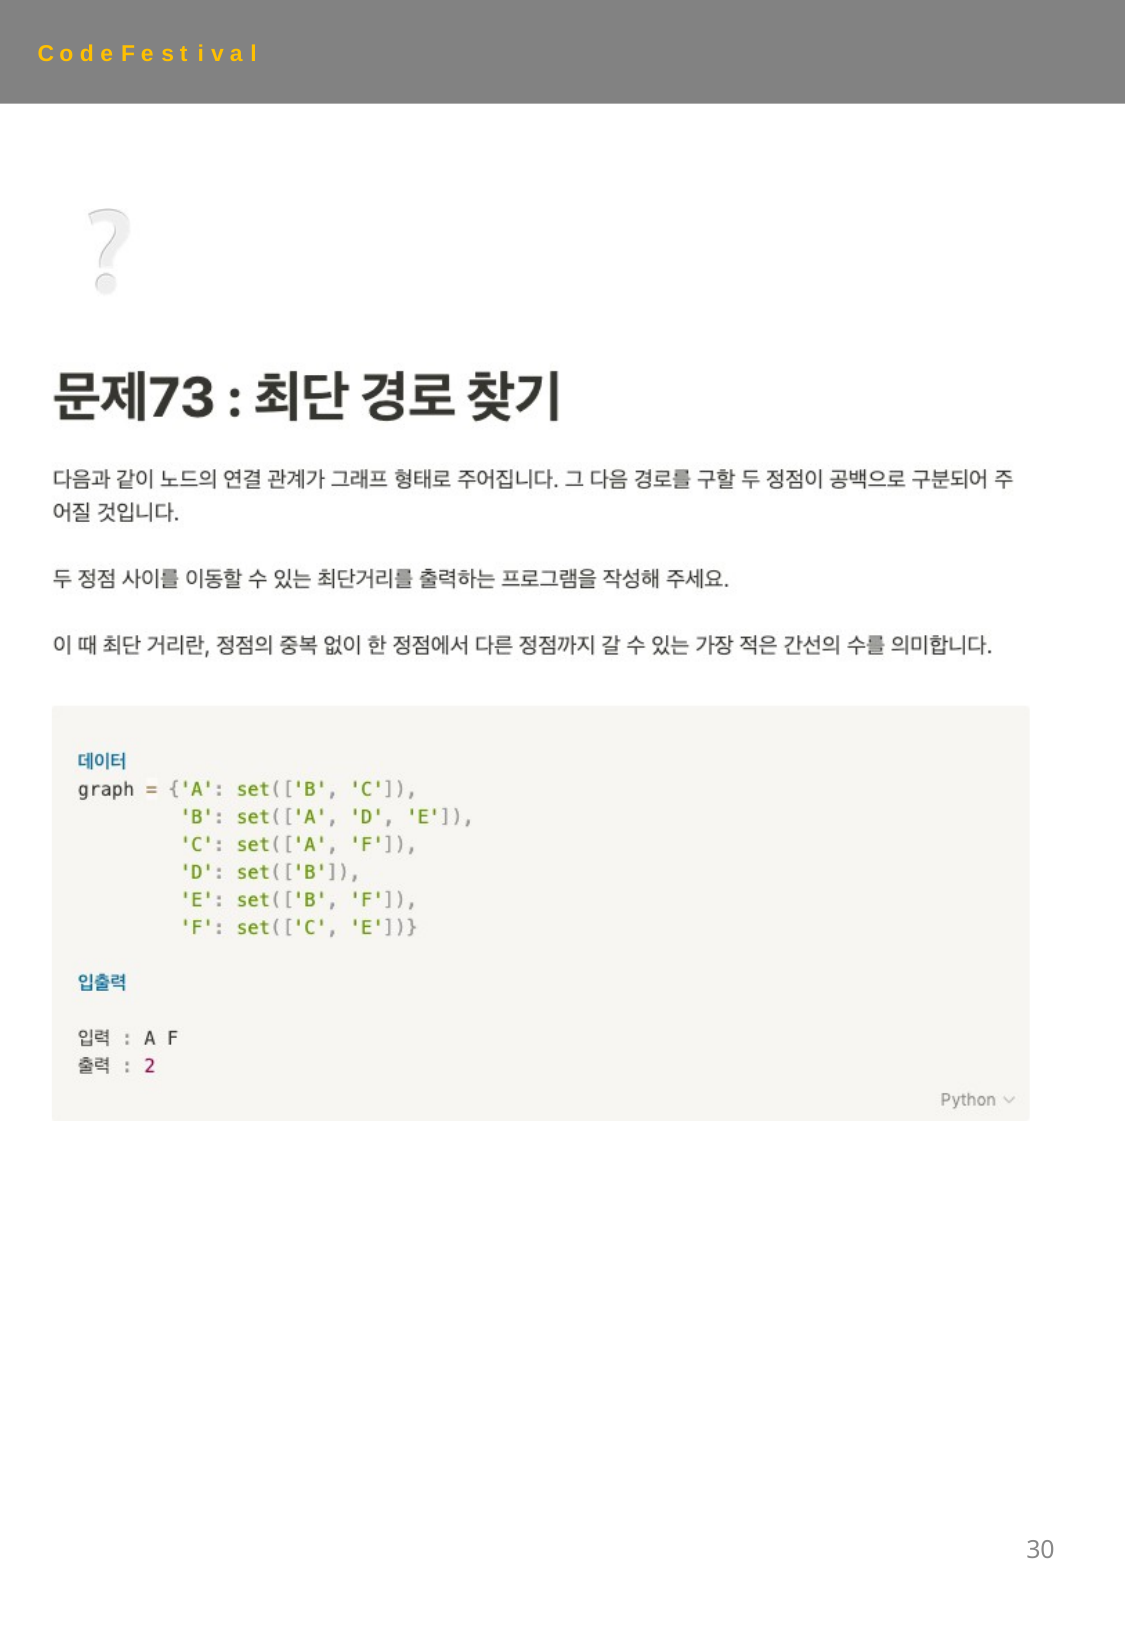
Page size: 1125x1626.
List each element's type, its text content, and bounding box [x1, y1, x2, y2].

slide_number 10 [1020, 1529, 1062, 1625]
text_box C o d e F e s t i v a l [35, 36, 264, 67]
text_box [51, 208, 1030, 1122]
